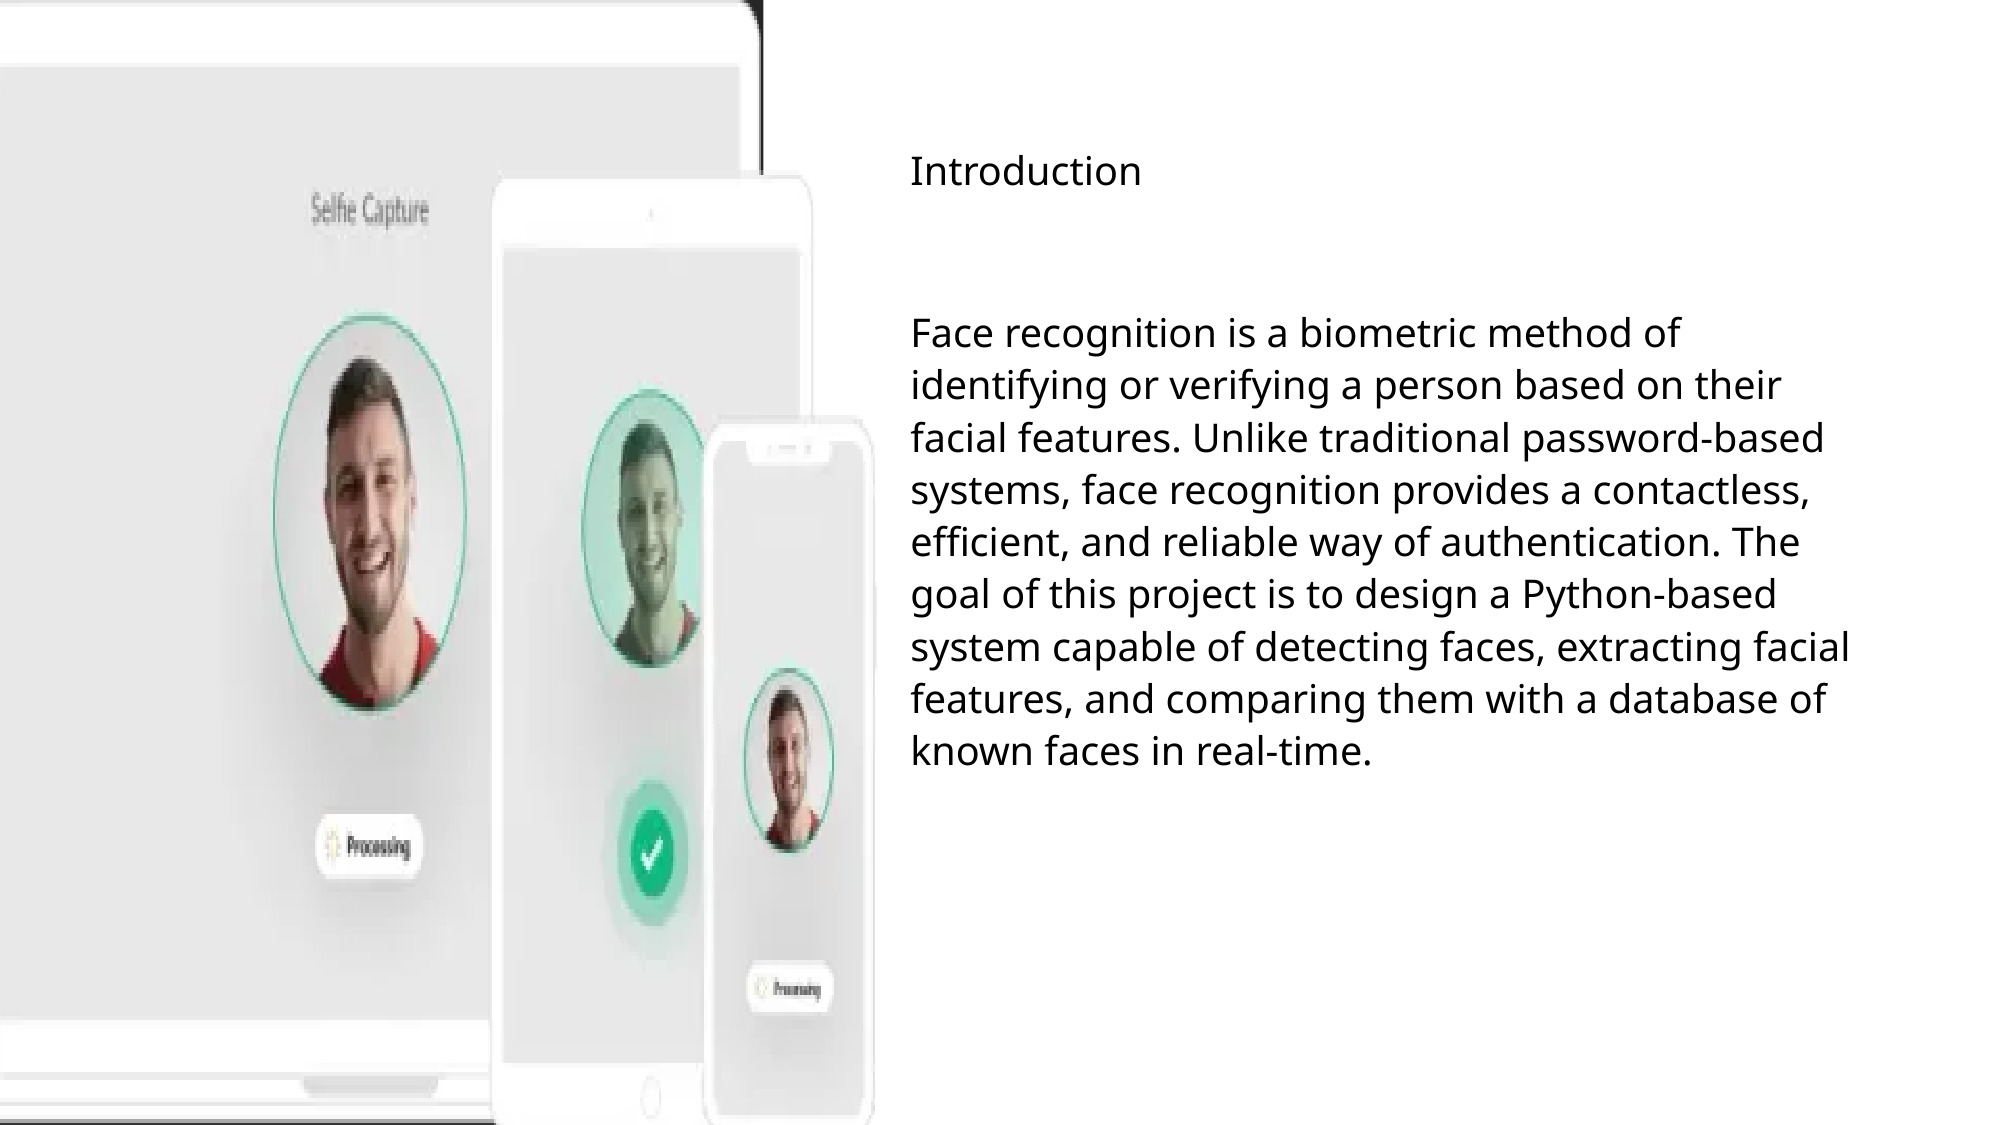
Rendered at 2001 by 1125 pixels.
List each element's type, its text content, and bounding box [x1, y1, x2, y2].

list Introduction Face recognition is a biometric method of identifying or verifying a person based on their facial features. Unlike traditional password-based systems, face recognition provides a contactless, efficient, and reliable way of authentication. The goal of this project is to design a Python-based system capable of detecting faces, extracting facial features, and comparing them with a database of known faces in real-time. [938, 133, 1868, 1002]
picture [0, 0, 931, 1125]
